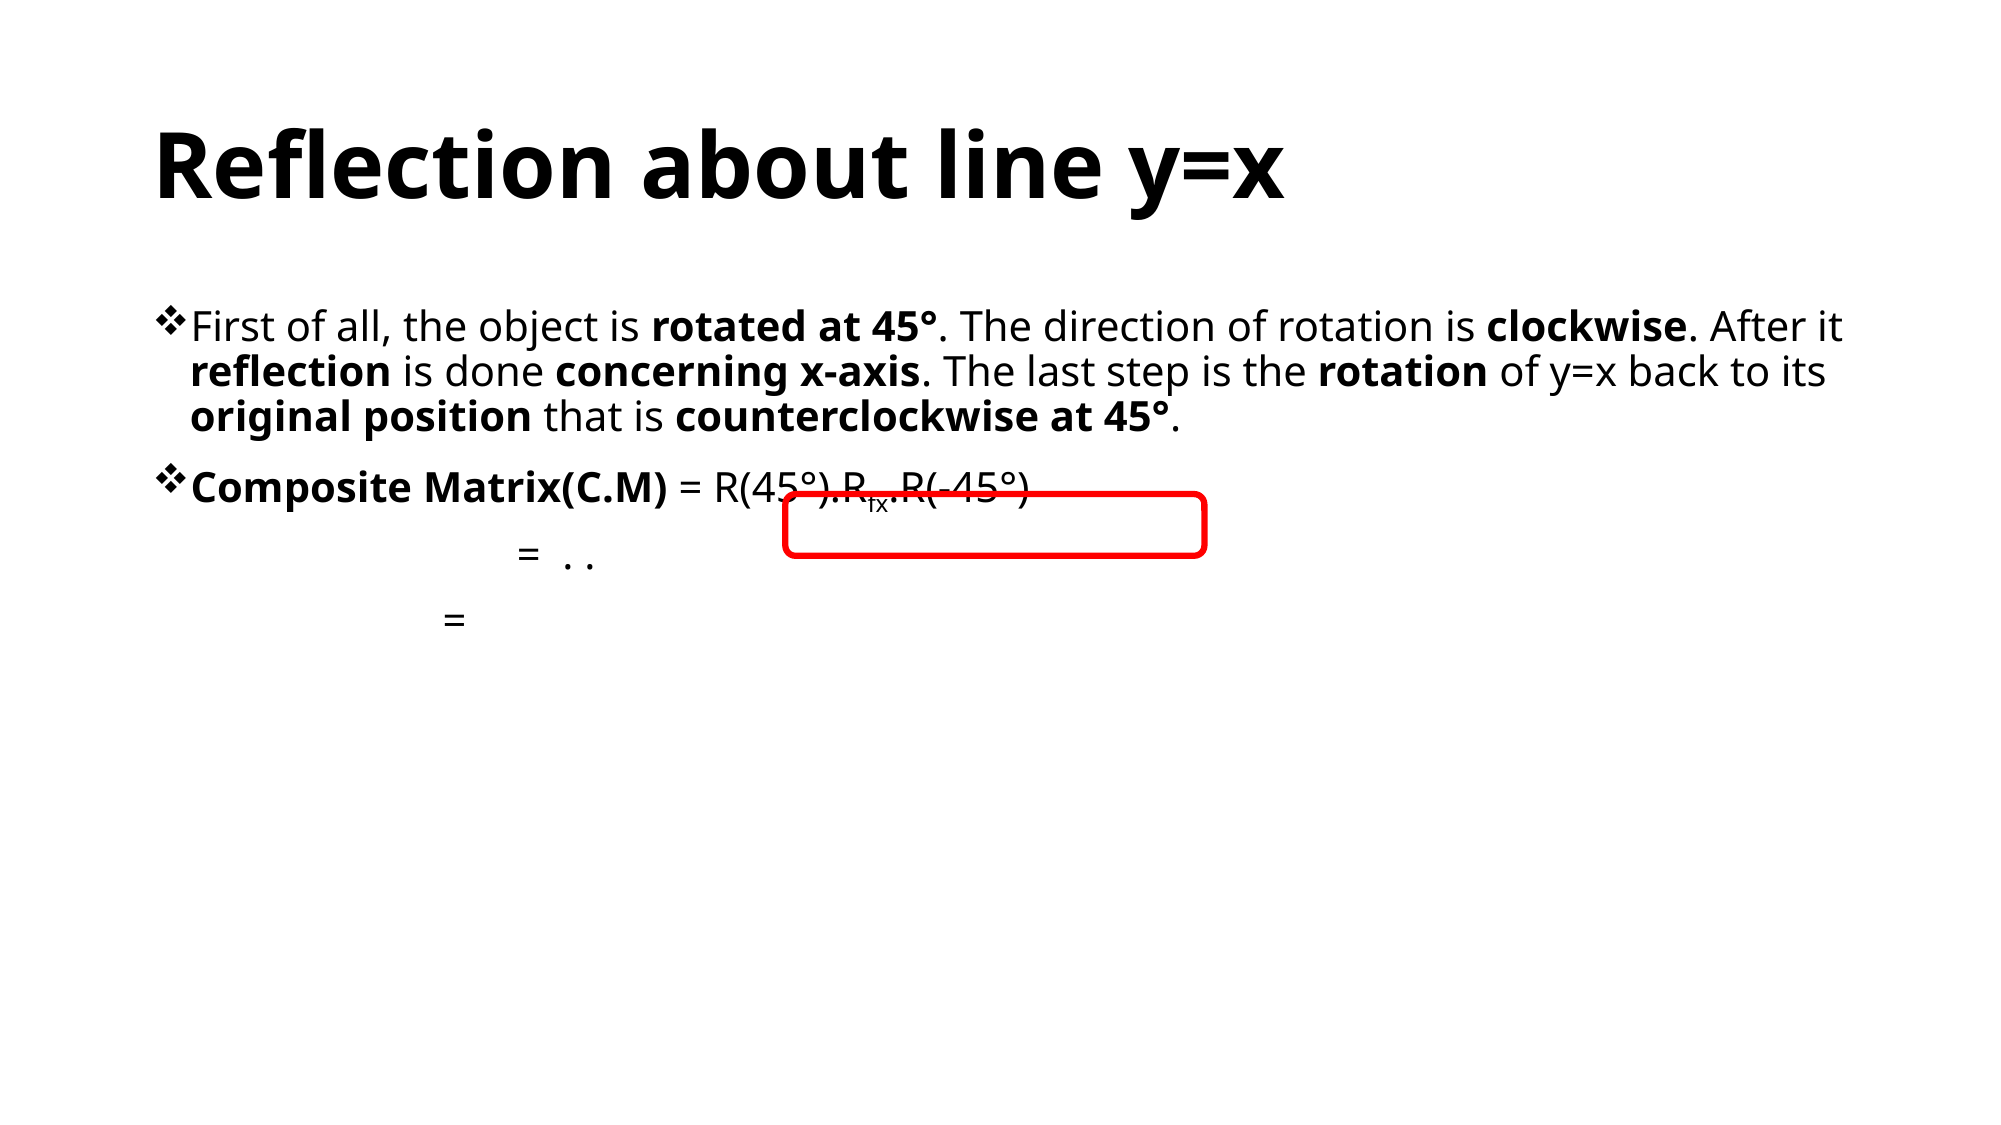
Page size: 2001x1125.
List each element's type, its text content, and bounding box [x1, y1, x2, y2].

text_box [784, 493, 1206, 557]
title Reflection about line y=x [137, 59, 1863, 278]
